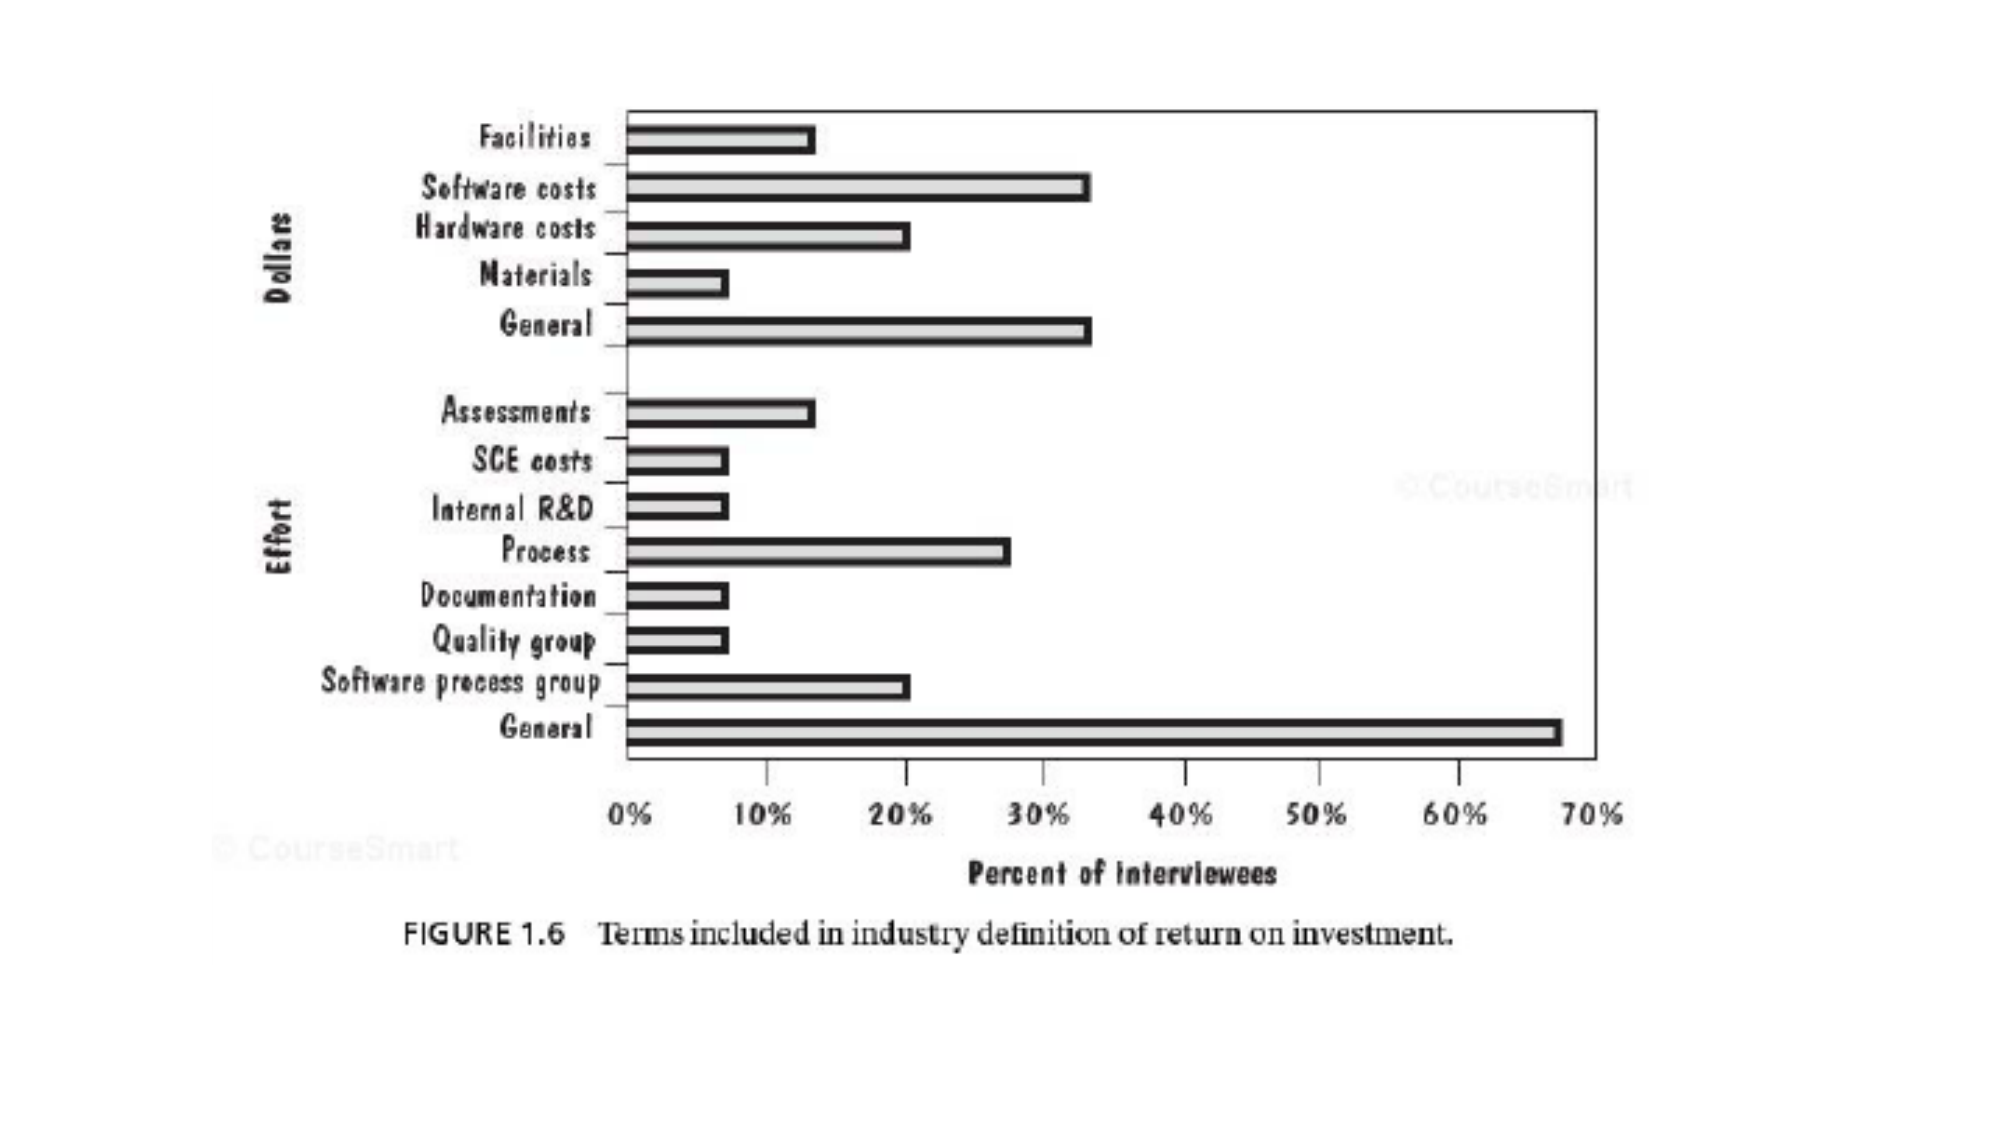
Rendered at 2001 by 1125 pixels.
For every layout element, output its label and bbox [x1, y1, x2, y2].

picture [211, 83, 1718, 965]
